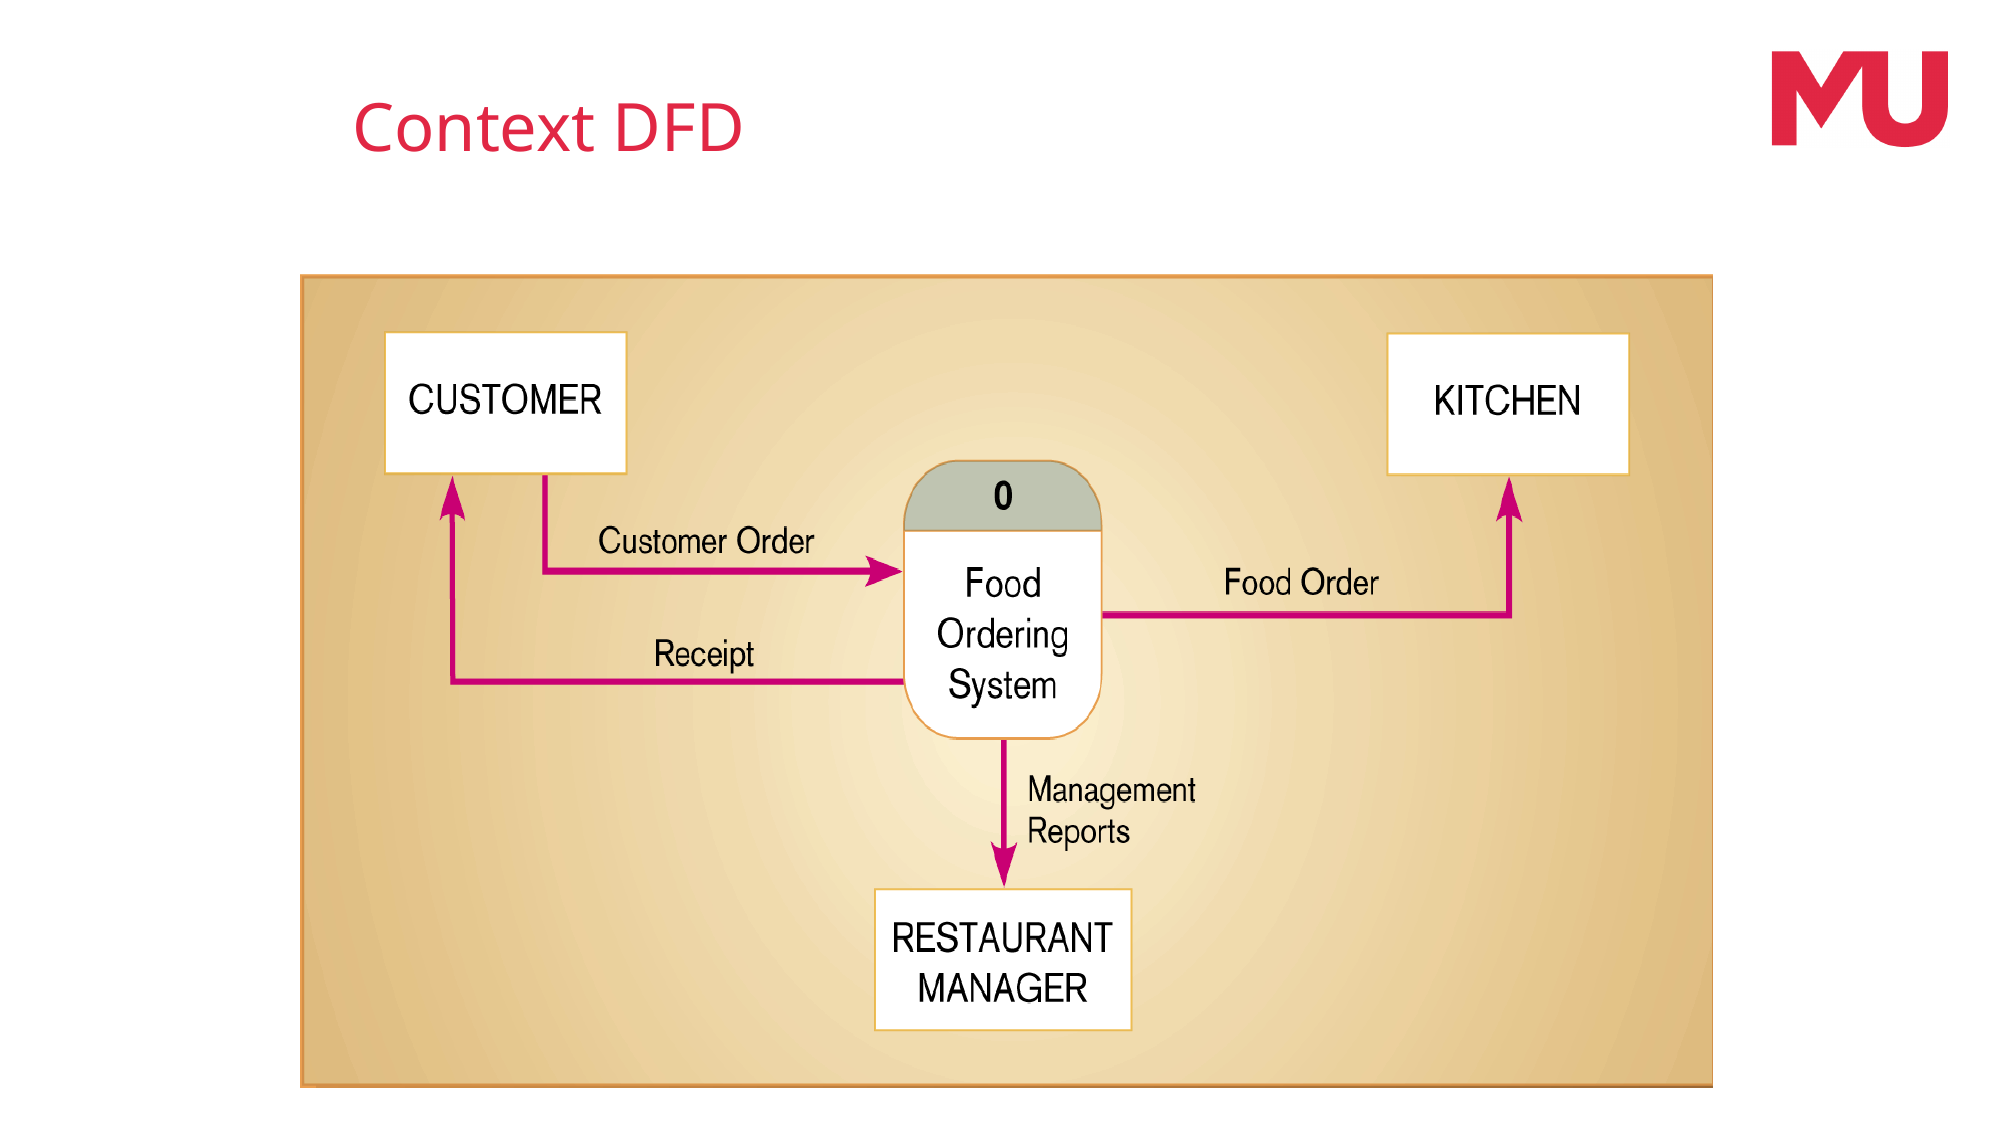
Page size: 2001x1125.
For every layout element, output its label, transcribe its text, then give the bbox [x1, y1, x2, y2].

text_box Context DFD [337, 82, 1419, 173]
picture [1770, 49, 1950, 148]
picture [299, 274, 1713, 1088]
